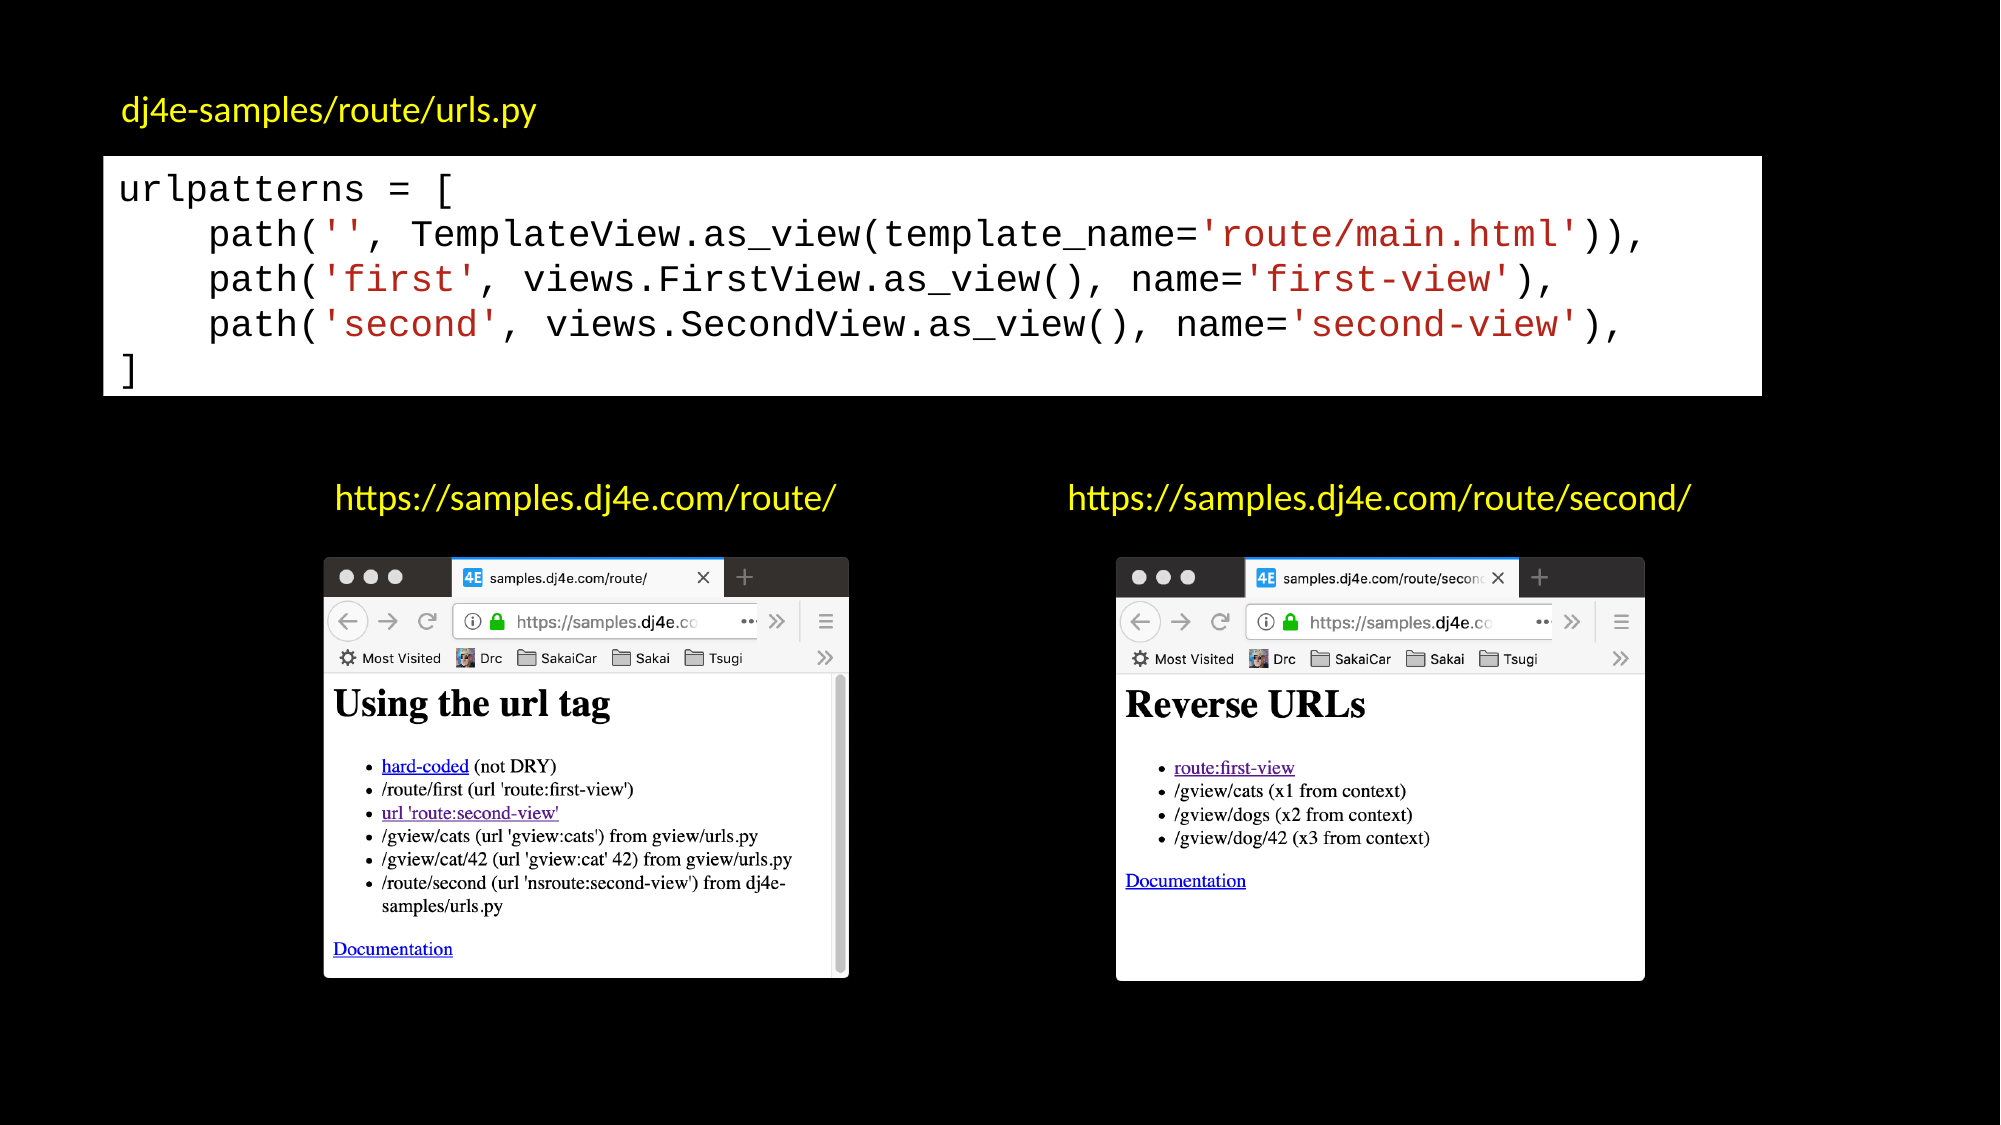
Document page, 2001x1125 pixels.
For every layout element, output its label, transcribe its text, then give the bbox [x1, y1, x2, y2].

text_box https://samples.dj4e.com/route/second/ [1052, 465, 1708, 525]
picture [1074, 525, 1686, 1032]
text_box dj4e-samples/route/urls.py [106, 77, 553, 137]
text_box https://samples.dj4e.com/route/ [319, 465, 853, 525]
text_box urlpatterns = [ path('', TemplateView.as_view(template_name='route/main.html')), path('first', views.FirstView.as_view(), name='first-view'), path('second', views.SecondView.as_view(), name='second-view'), ] [103, 156, 1762, 396]
picture [282, 525, 890, 1029]
